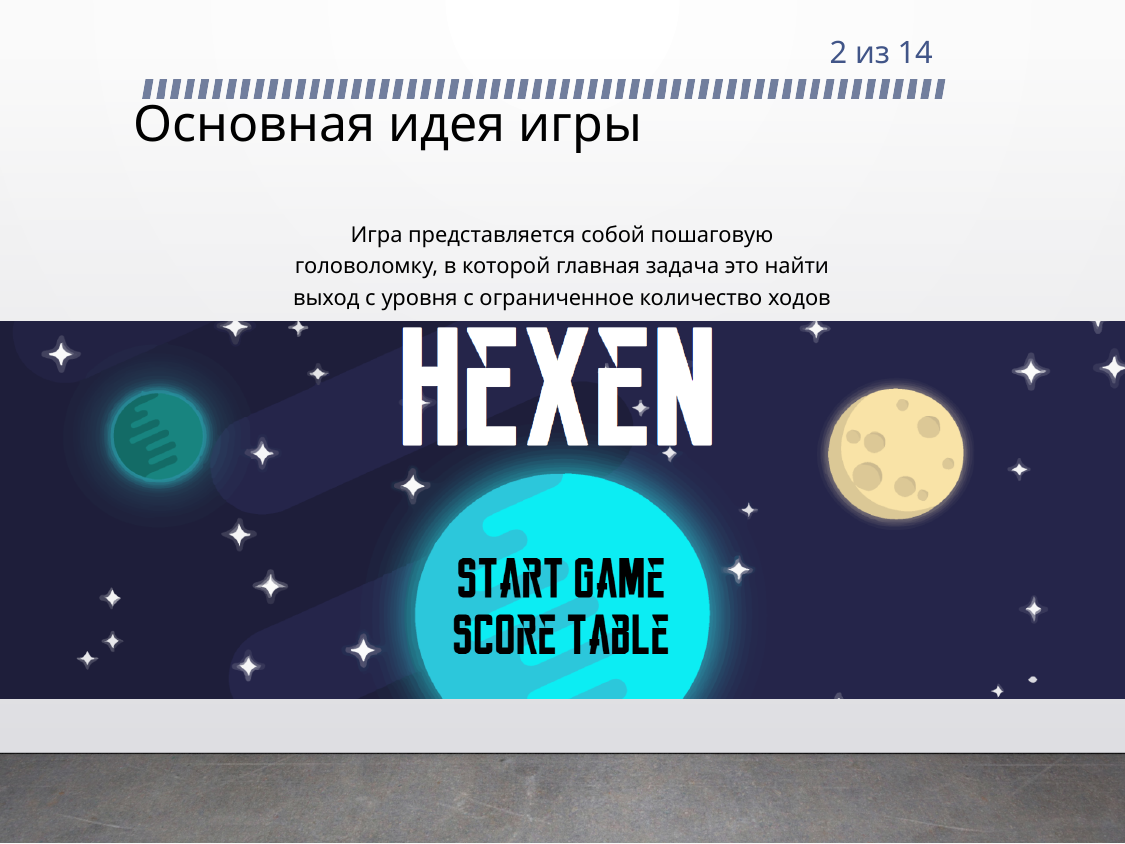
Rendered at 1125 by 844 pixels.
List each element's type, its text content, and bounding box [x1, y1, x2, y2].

title Основная идея игры [122, 92, 729, 190]
list Игра представляется собой пошаговую головоломку, в которой главная задача это найти выход с уровня с ограниченное количество ходов [265, 210, 860, 321]
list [0, 321, 1125, 700]
picture [0, 753, 1125, 843]
slide_number 2 из 14 [817, 31, 944, 78]
